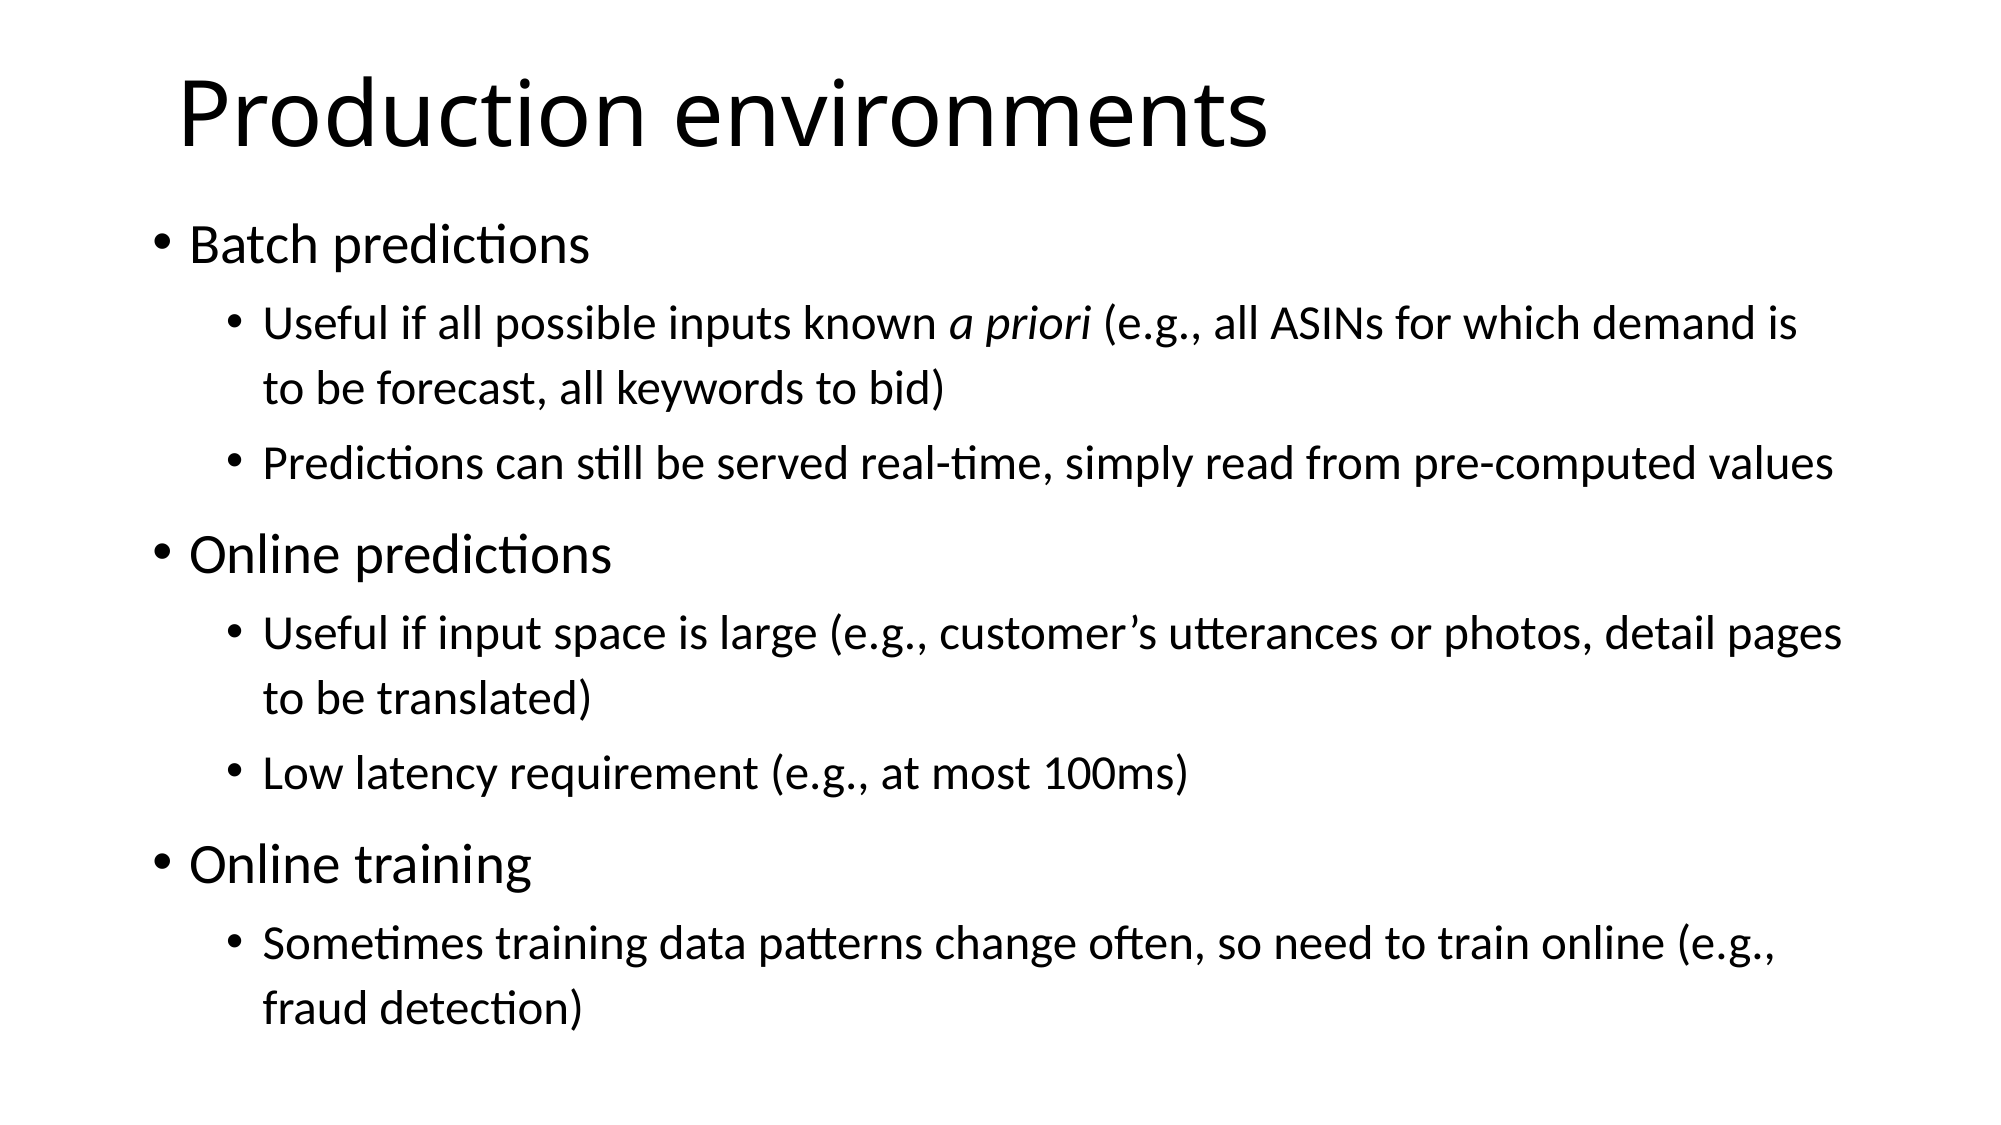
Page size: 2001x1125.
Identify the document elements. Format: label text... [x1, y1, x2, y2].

list Batch predictions Useful if all possible inputs known a priori (e.g., all ASINs for which demand is to be forecast, all keywords to bid) Predictions can still be served real-time, simply read from pre-computed values Online predictions Useful if input space is large (e.g., customer’s utterances or photos, detail pages to be translated) Low latency requirement (e.g., at most 100ms) Online training Sometimes training data patterns change often, so need to train online (e.g., fraud detection) [137, 192, 1863, 1108]
title Production environments [137, 59, 1863, 175]
